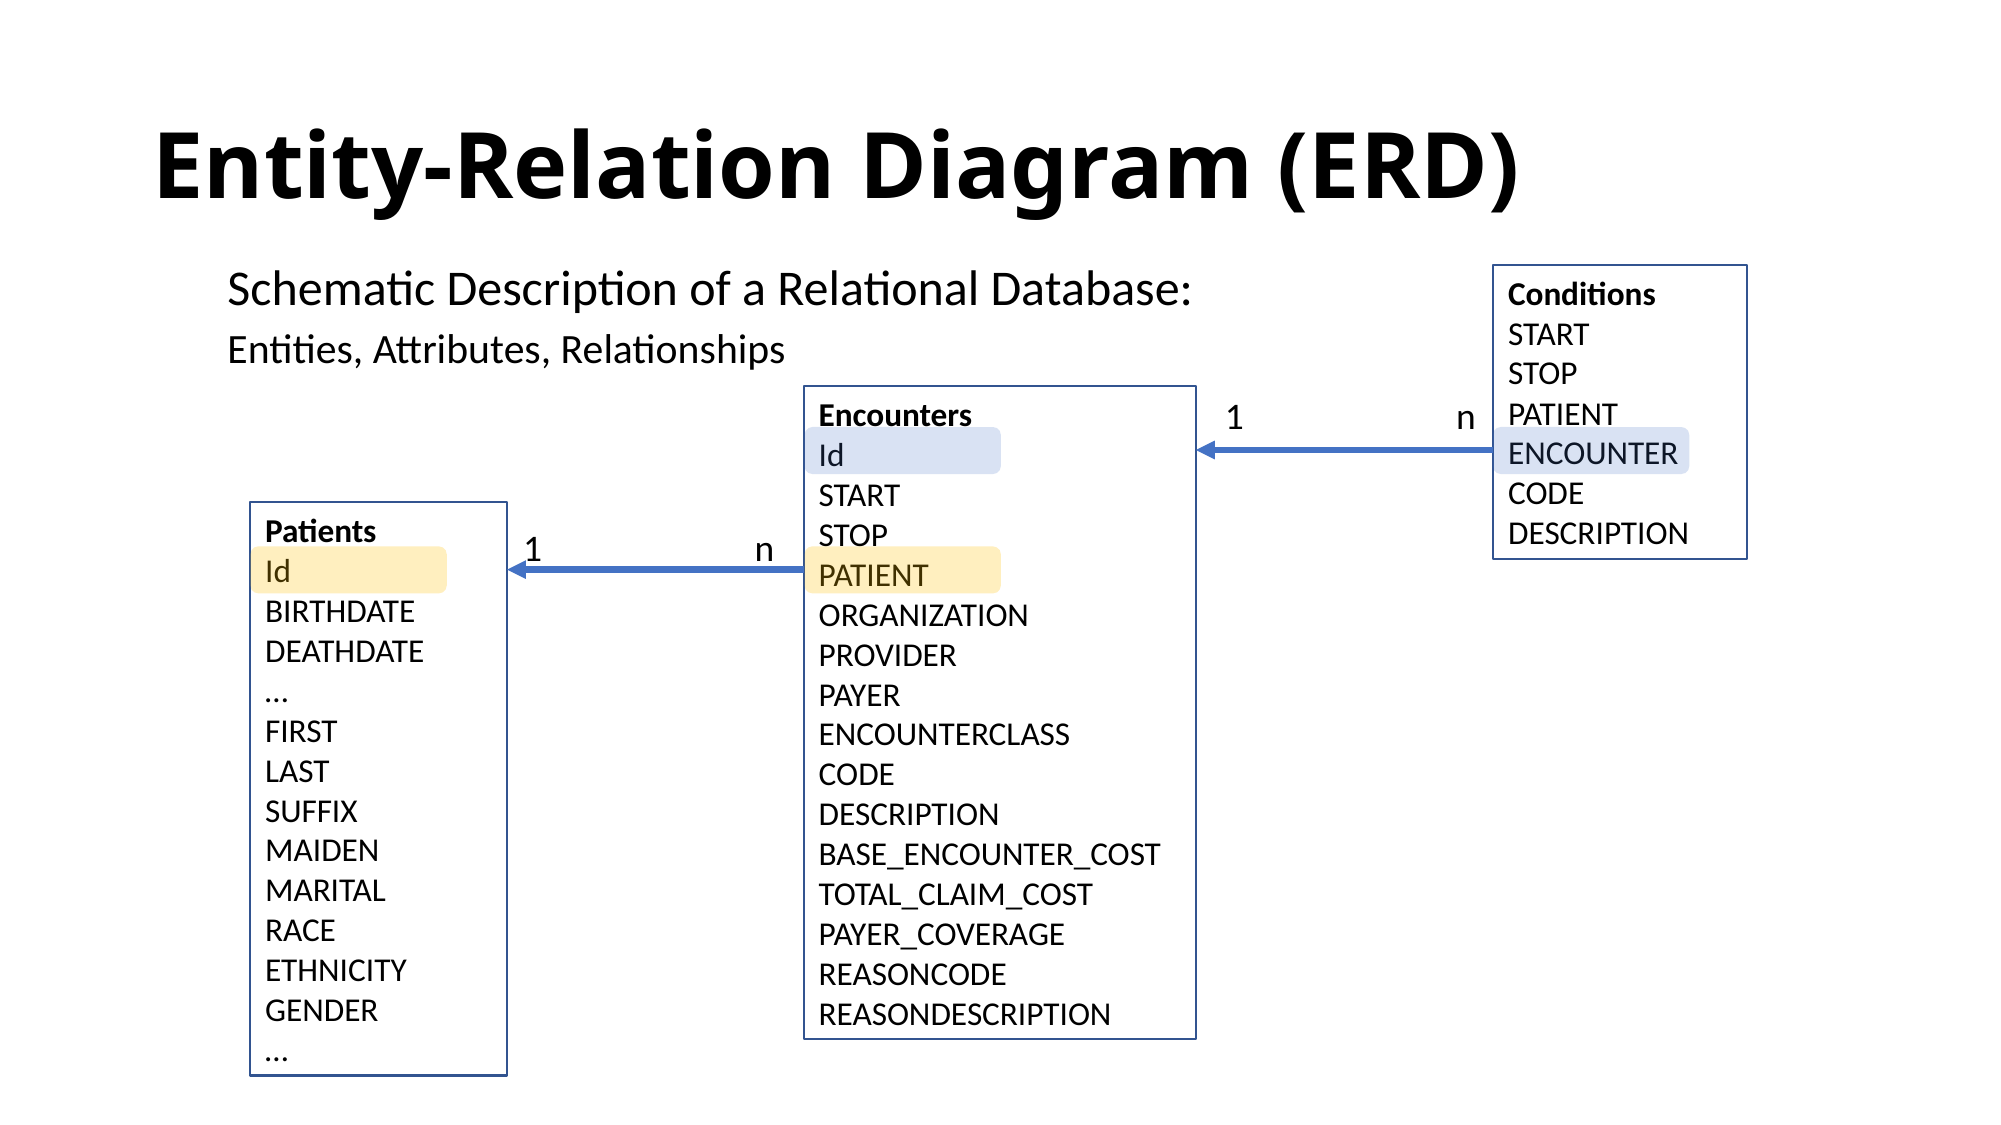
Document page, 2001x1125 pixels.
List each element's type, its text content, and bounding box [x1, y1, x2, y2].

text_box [250, 264, 1747, 1083]
title Entity-Relation Diagram (ERD) [137, 59, 1863, 278]
list Schematic Description of a Relational Database: Entities, Attributes, Relationships [137, 255, 1795, 1077]
